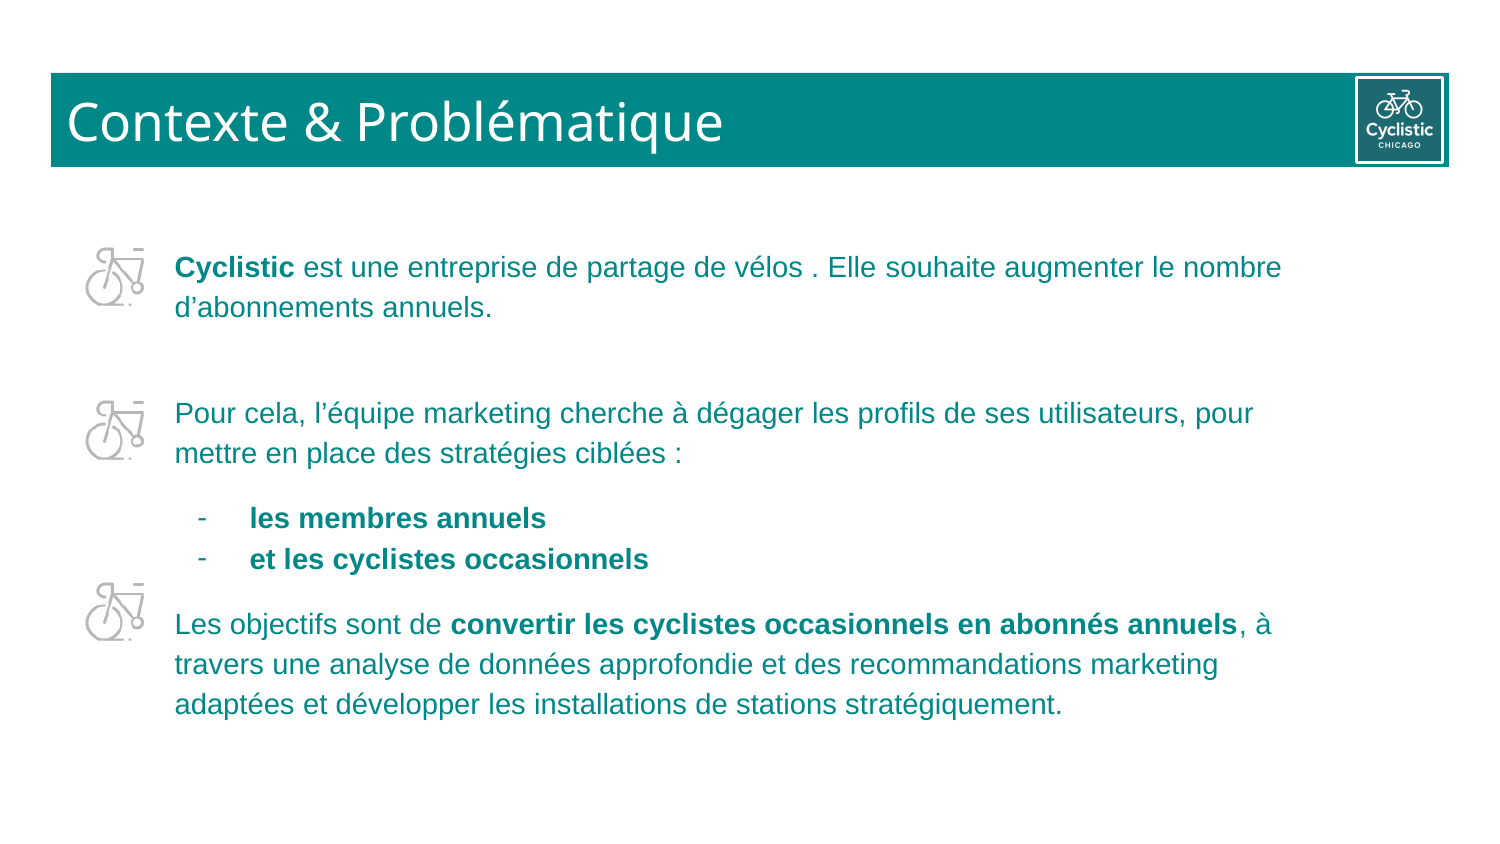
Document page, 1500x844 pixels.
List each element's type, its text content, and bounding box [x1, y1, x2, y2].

title Contexte & Problématique [51, 72, 1449, 167]
picture [1358, 78, 1441, 162]
picture [85, 400, 145, 460]
list Cyclistic est une entreprise de partage de vélos . Elle souhaite augmenter le nombre d’abonnements annuels. Pour cela, l’équipe marketing cherche à dégager les profils de ses utilisateurs, pour mettre en place des stratégies ciblées : les membres annuels et les cyclistes occasionnels Les objectifs sont de convertir les cyclistes occasionnels en abonnés annuels, à travers une analyse de données approfondie et des recommandations marketing adaptées et développer les installations de stations stratégiquement. [159, 227, 1341, 752]
picture [85, 246, 145, 306]
picture [85, 582, 145, 641]
